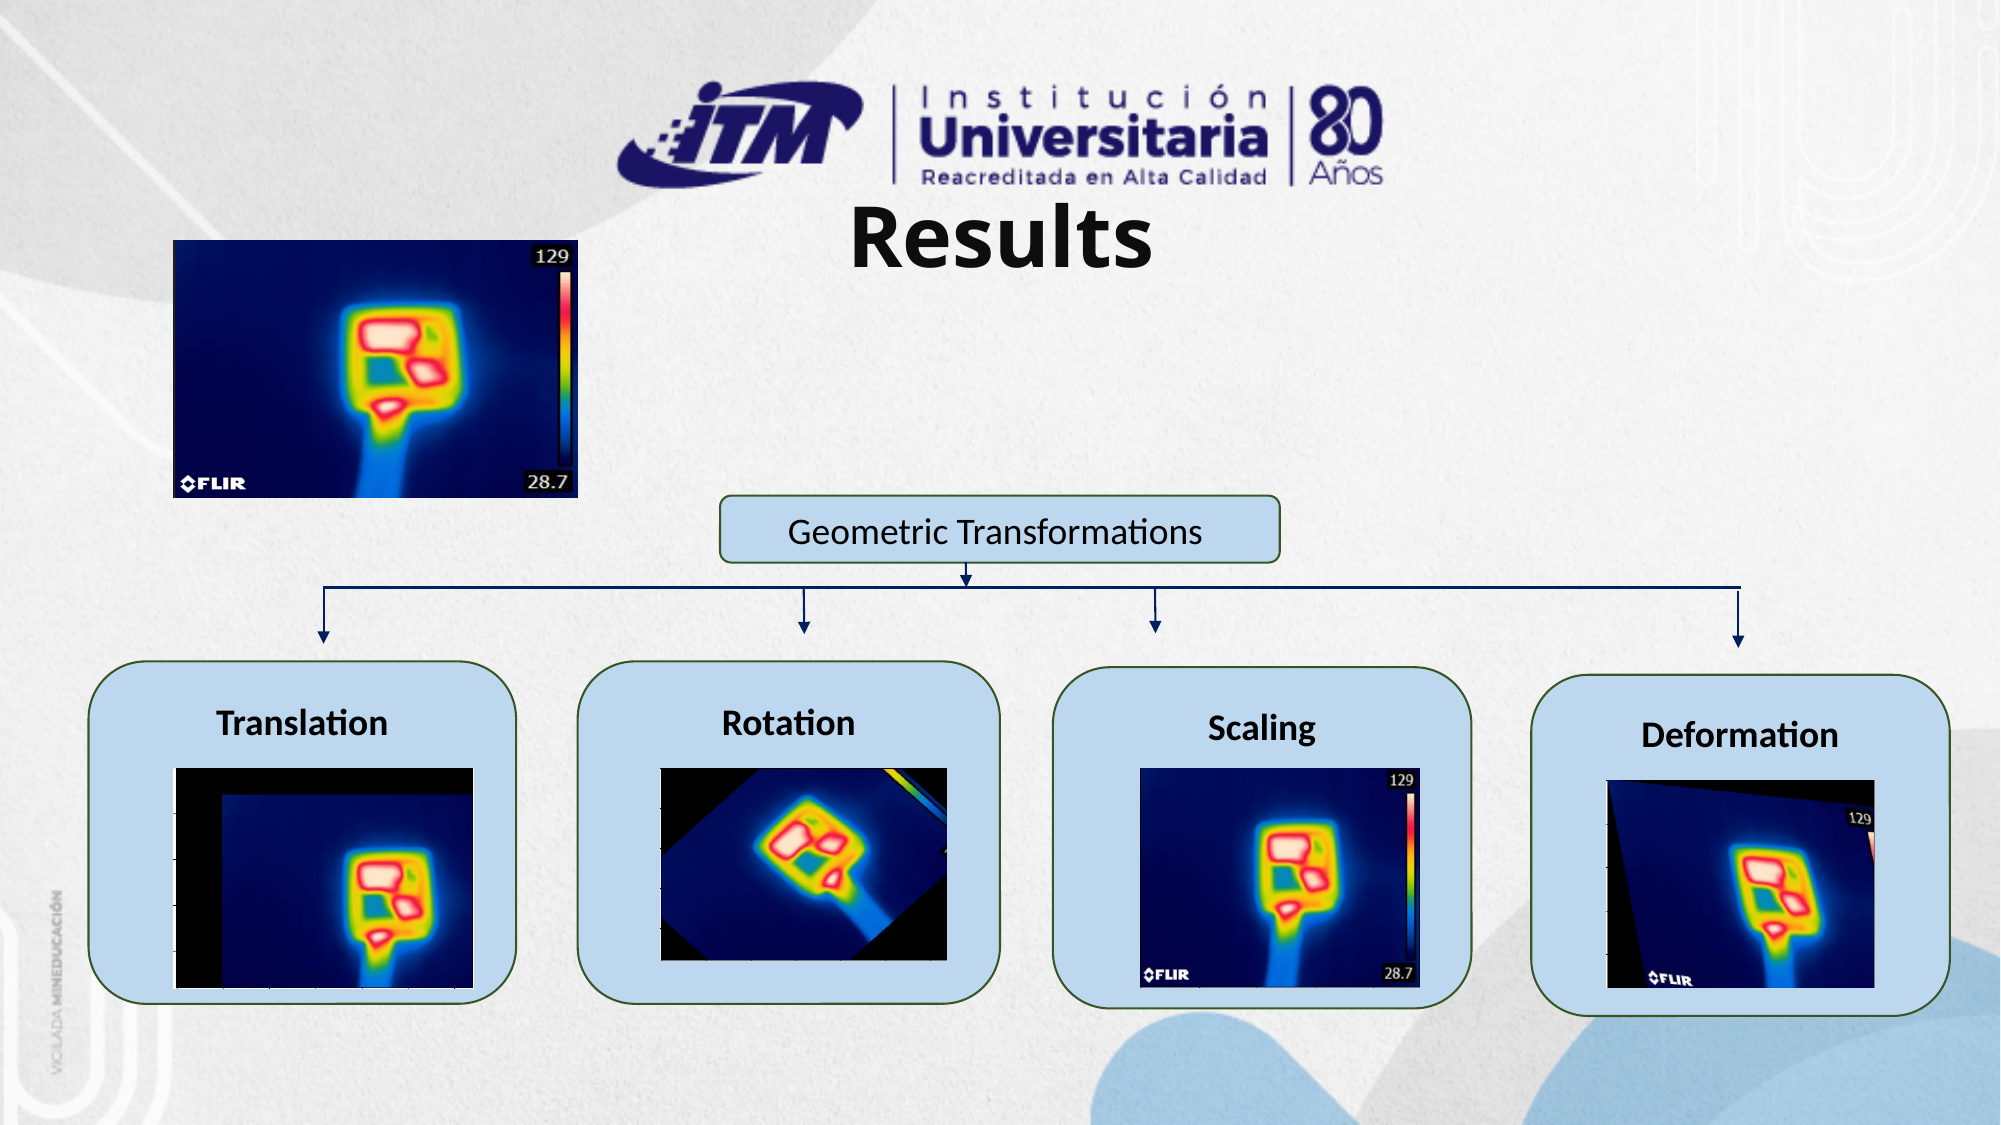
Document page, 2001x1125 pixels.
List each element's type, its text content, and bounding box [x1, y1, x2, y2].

picture [0, 0, 2001, 1125]
text_box Deformation [1531, 674, 1950, 1016]
text_box Scaling [1052, 667, 1472, 1009]
text_box Rotation [577, 661, 1000, 1004]
text_box Translation [88, 661, 517, 1004]
text_box Geometric Transformations [720, 495, 1280, 563]
title Results [250, 187, 1751, 294]
